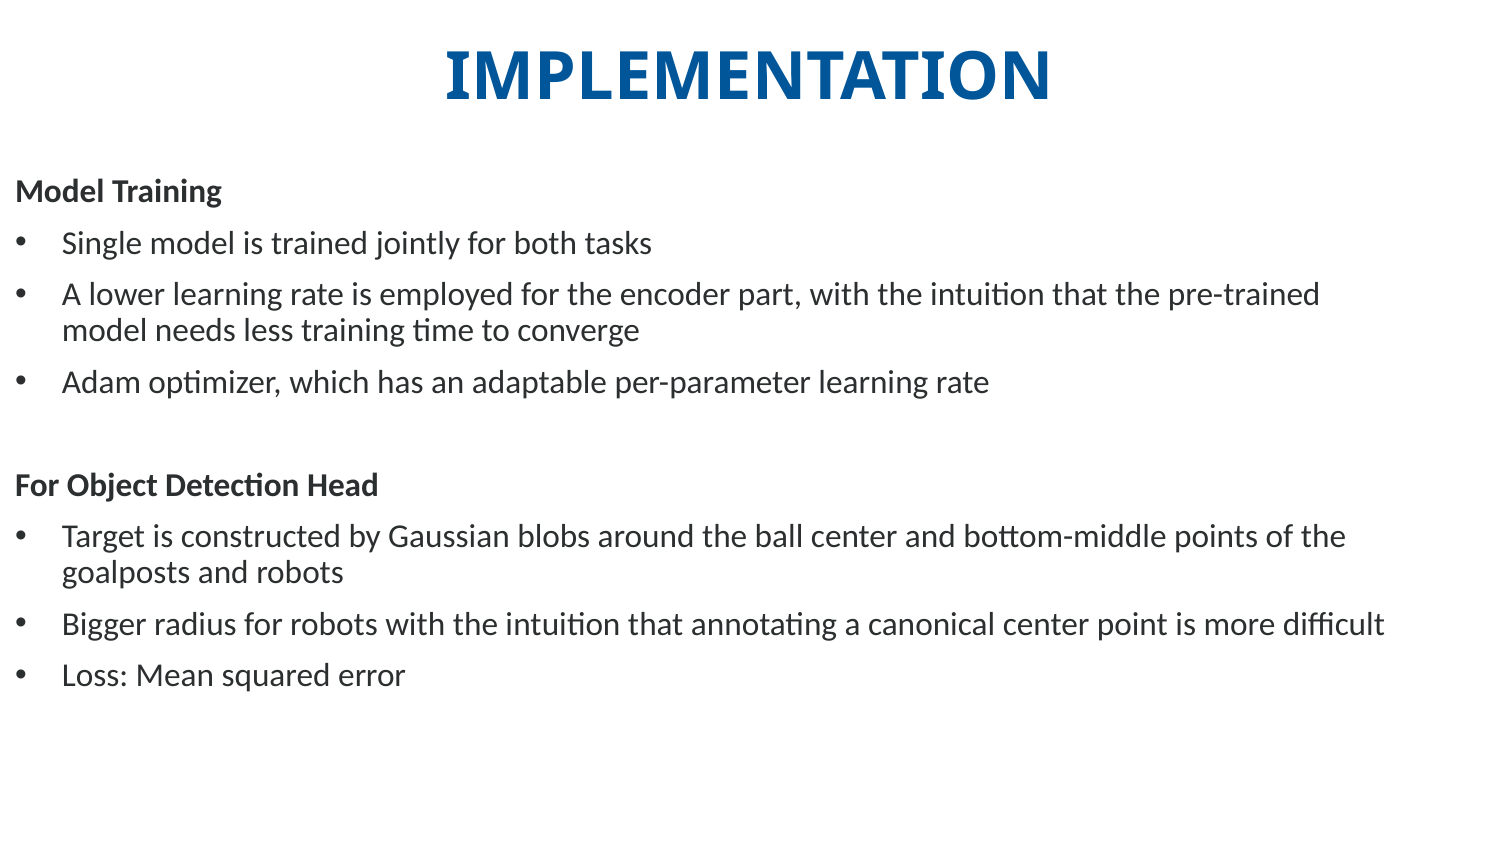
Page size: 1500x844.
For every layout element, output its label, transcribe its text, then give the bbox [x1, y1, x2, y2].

list Model Training Single model is trained jointly for both tasks A lower learning rate is employed for the encoder part, with the intuition that the pre-trained model needs less training time to converge Adam optimizer, which has an adaptable per-parameter learning rate For Object Detection Head Target is constructed by Gaussian blobs around the ball center and bottom-middle points of the goalposts and robots Bigger radius for robots with the intuition that annotating a canonical center point is more difficult Loss: Mean squared error [0, 166, 1408, 723]
title Implementation [0, 45, 1500, 112]
